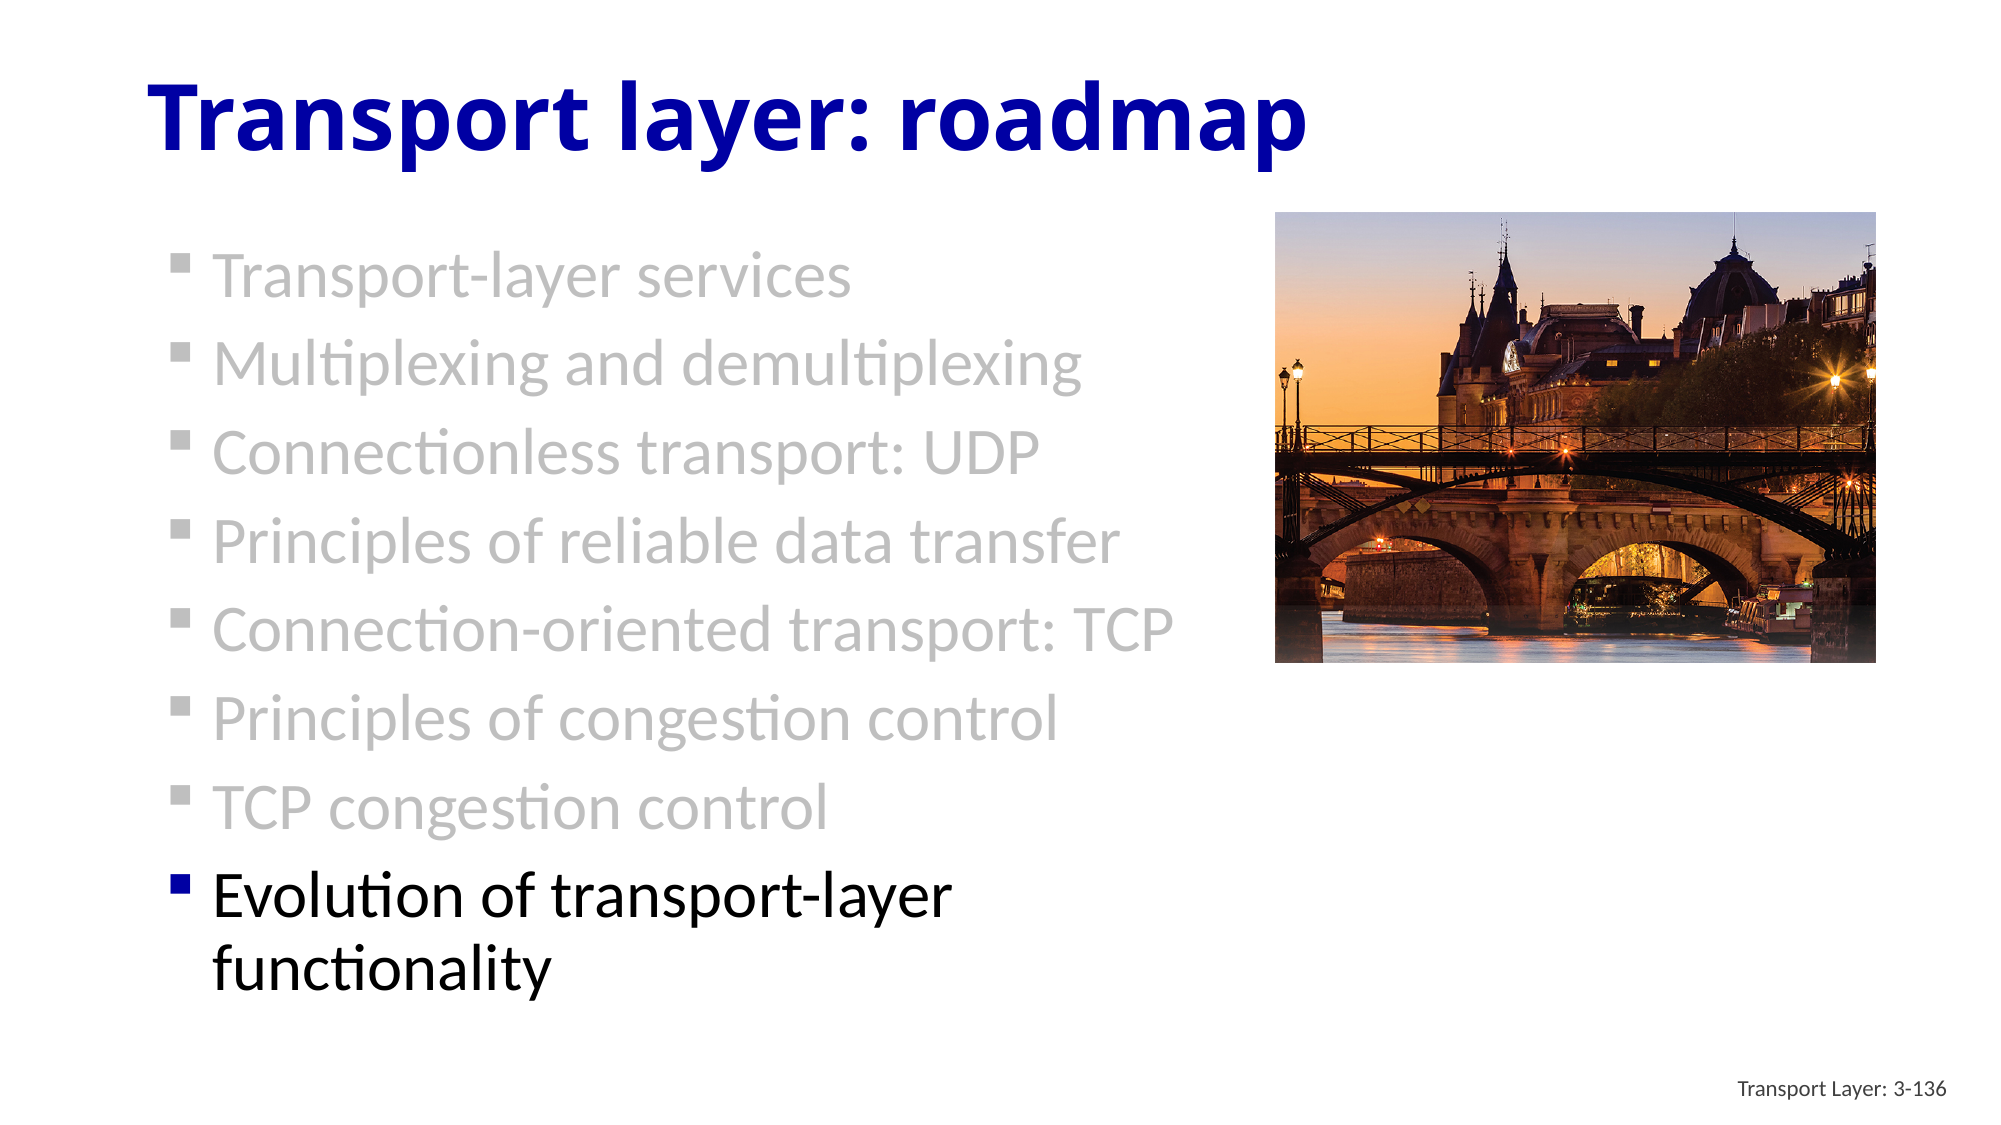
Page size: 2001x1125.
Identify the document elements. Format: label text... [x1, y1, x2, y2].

slide_number Transport Layer: 3-136 [1512, 1056, 1963, 1117]
list Transport-layer services Multiplexing and demultiplexing Connectionless transport: UDP Principles of reliable data transfer Connection-oriented transport: TCP Principles of congestion control TCP congestion control Evolution of transport-layer functionality [131, 231, 1217, 1057]
title Transport layer: roadmap [131, 47, 1856, 195]
picture [1275, 212, 1876, 663]
